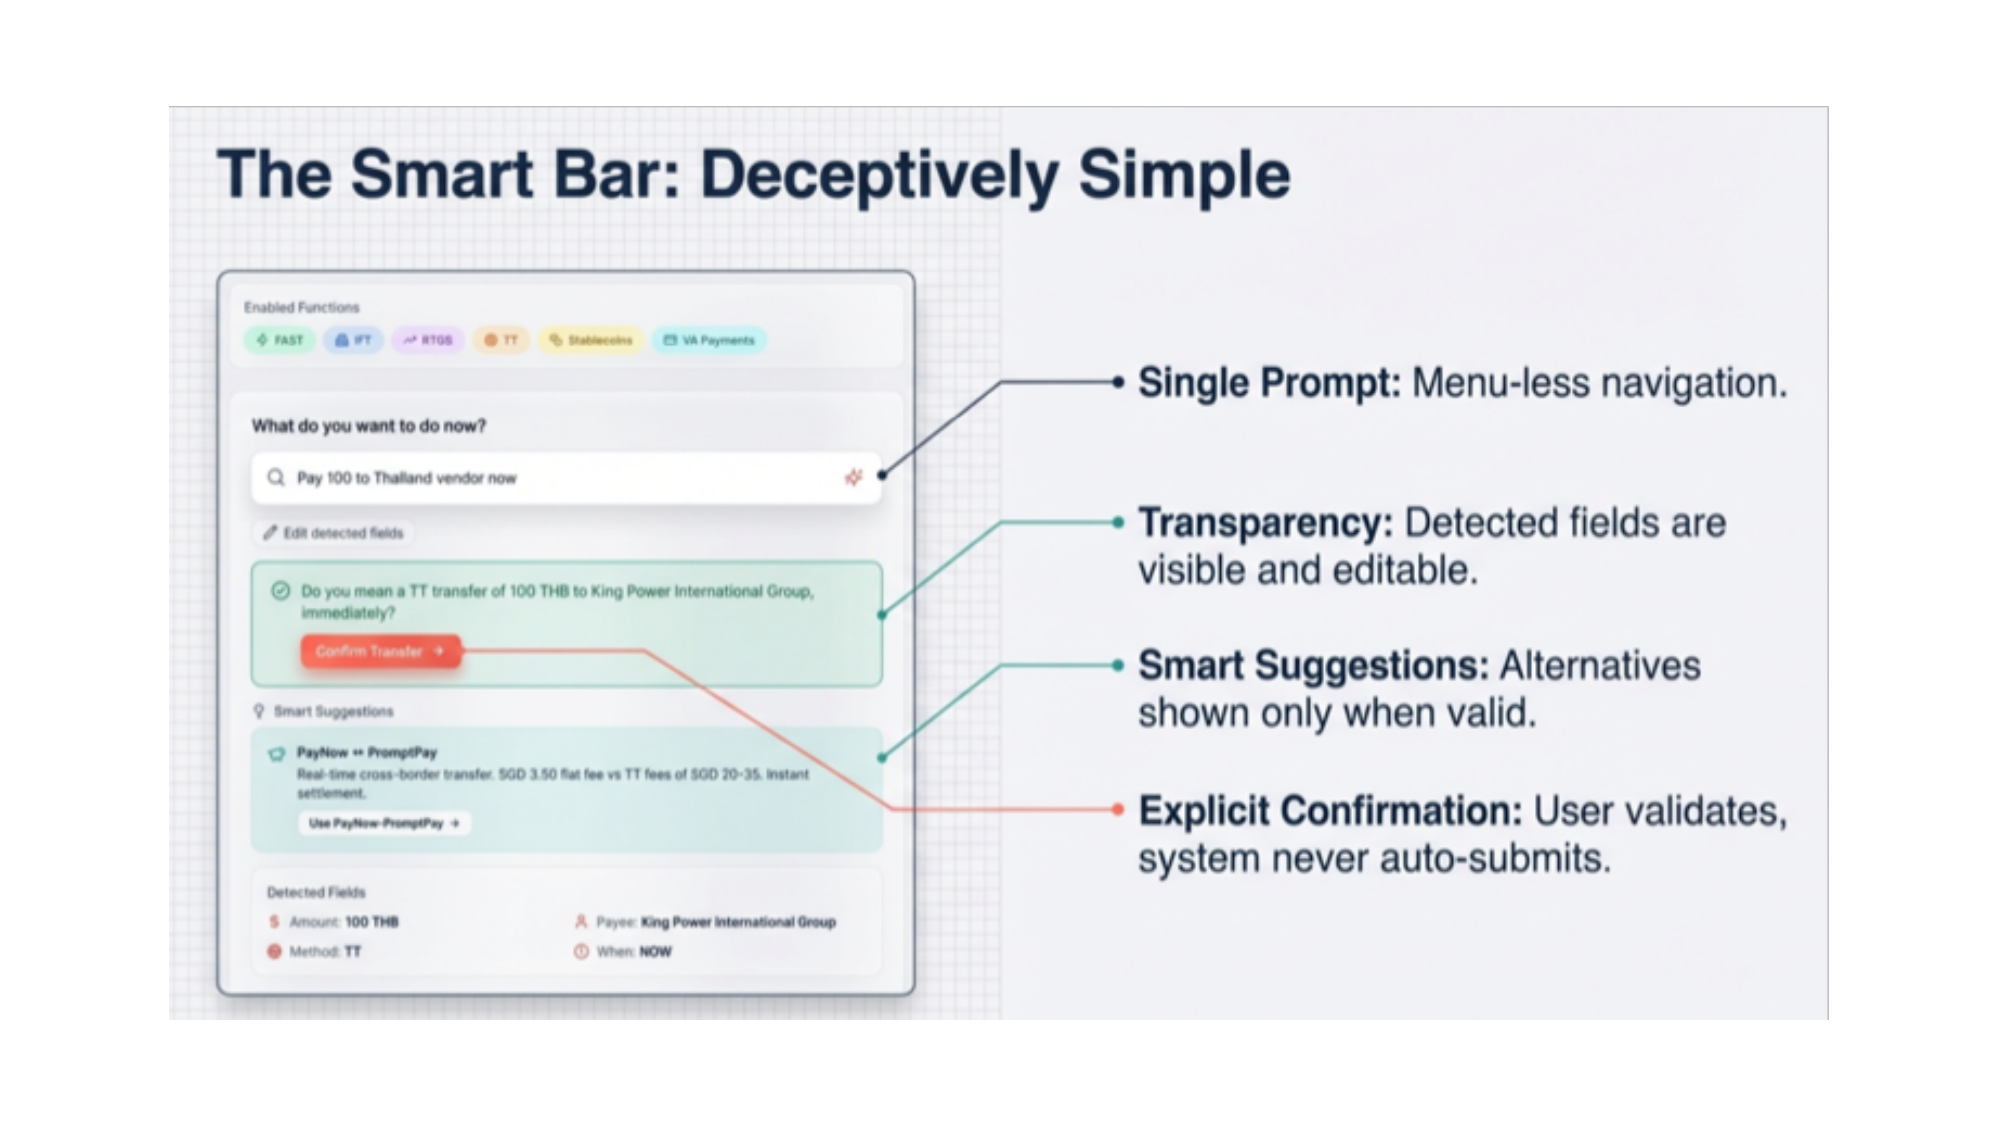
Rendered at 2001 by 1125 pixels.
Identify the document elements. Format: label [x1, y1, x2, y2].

picture [169, 105, 1831, 1020]
